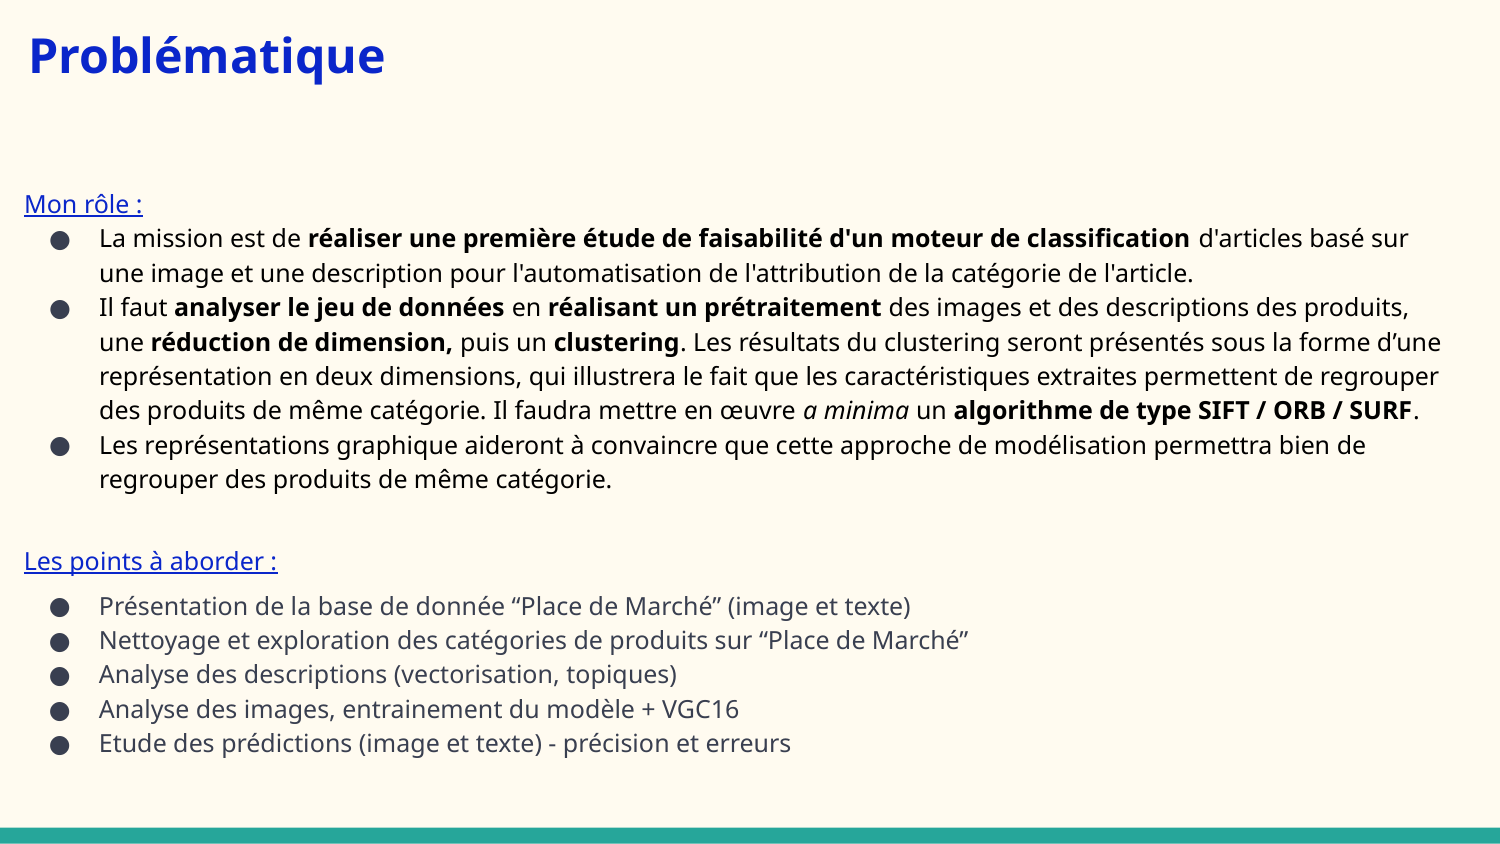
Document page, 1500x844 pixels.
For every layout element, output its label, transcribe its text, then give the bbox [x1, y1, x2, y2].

text_box Problématique [13, 10, 859, 105]
text_box Les points à aborder : Présentation de la base de donnée “Place de Marché” (image et texte) Nettoyage et exploration des catégories de produits sur “Place de Marché” Analyse des descriptions (vectorisation, topiques) Analyse des images, entrainement du modèle + VGC16 Etude des prédictions (image et texte) - précision et erreurs [9, 530, 1348, 809]
text_box Mon rôle : La mission est de réaliser une première étude de faisabilité d'un moteur de classification d'articles basé sur une image et une description pour l'automatisation de l'attribution de la catégorie de l'article. Il faut analyser le jeu de données en réalisant un prétraitement des images et des descriptions des produits, une réduction de dimension, puis un clustering. Les résultats du clustering seront présentés sous la forme d’une représentation en deux dimensions, qui illustrera le fait que les caractéristiques extraites permettent de regrouper des produits de même catégorie. Il faudra mettre en œuvre a minima un algorithme de type SIFT / ORB / SURF. Les représentations graphique aideront à convaincre que cette approche de modélisation permettra bien de regrouper des produits de même catégorie. [9, 168, 1485, 509]
